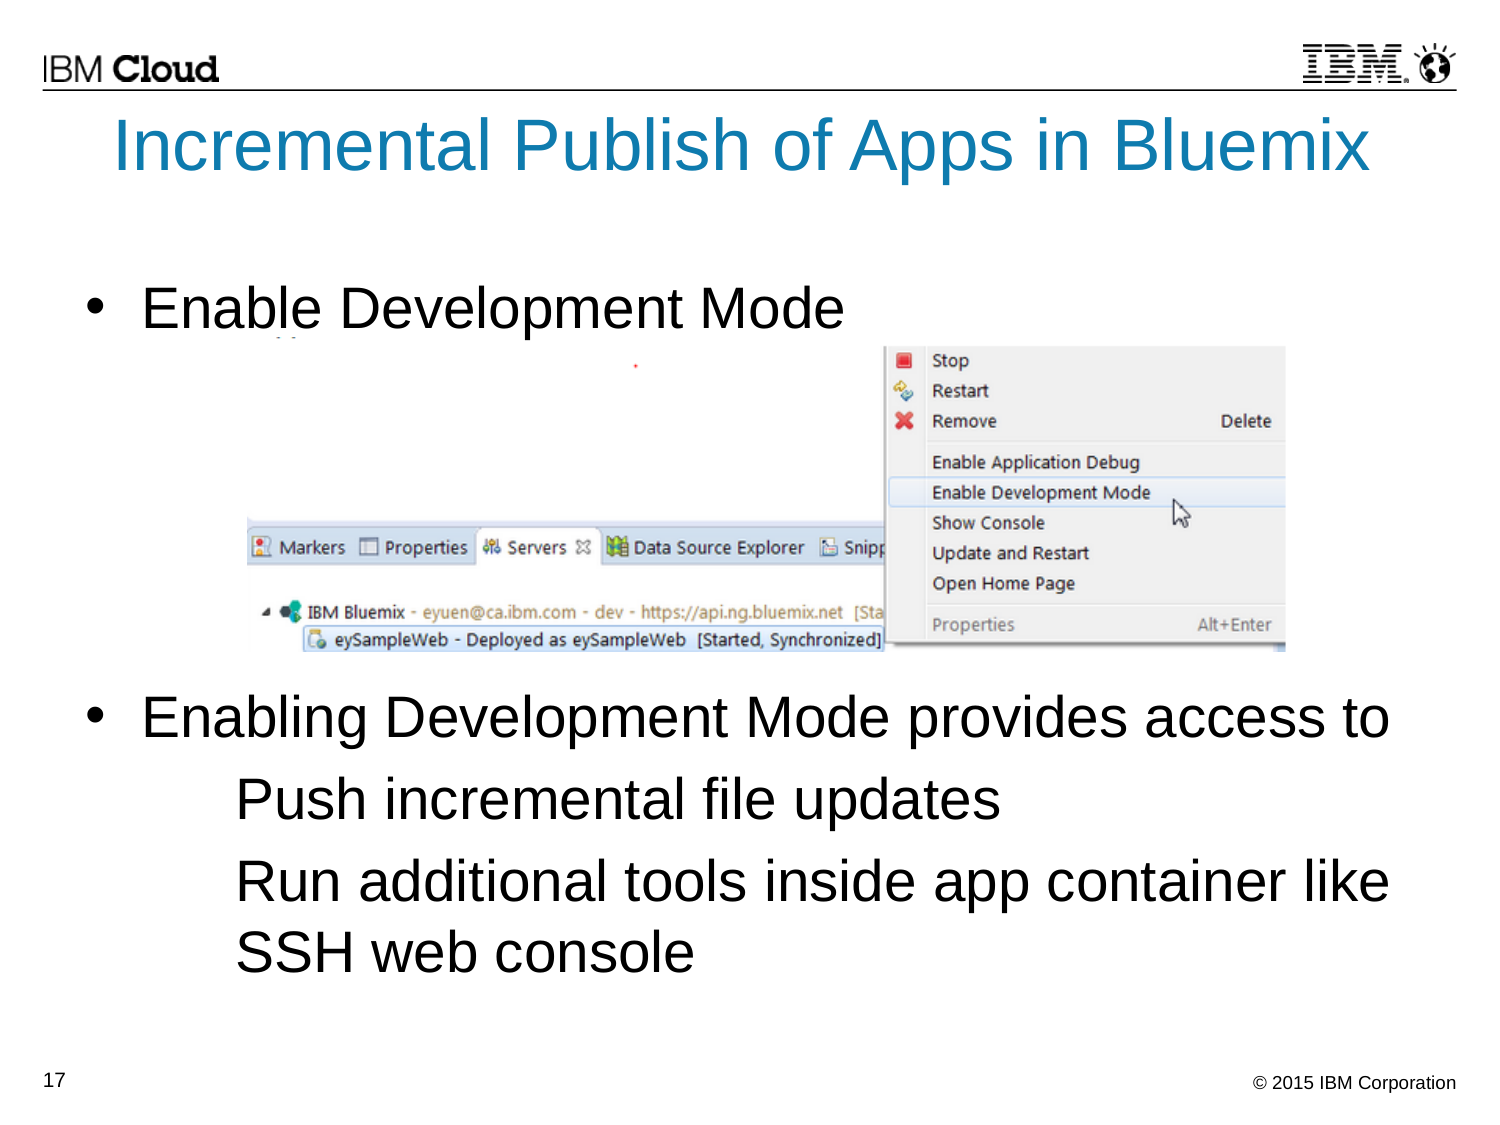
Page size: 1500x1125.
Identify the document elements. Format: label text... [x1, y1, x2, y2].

picture [1303, 43, 1456, 83]
picture [44, 55, 219, 82]
title Incremental Publish of Apps in Bluemix [0, 90, 1500, 195]
text_box Enable Development Mode Enabling Development Mode provides access to Push incremental file updates Run additional tools inside app container like SSH web console [70, 262, 1496, 1074]
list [247, 337, 1289, 652]
